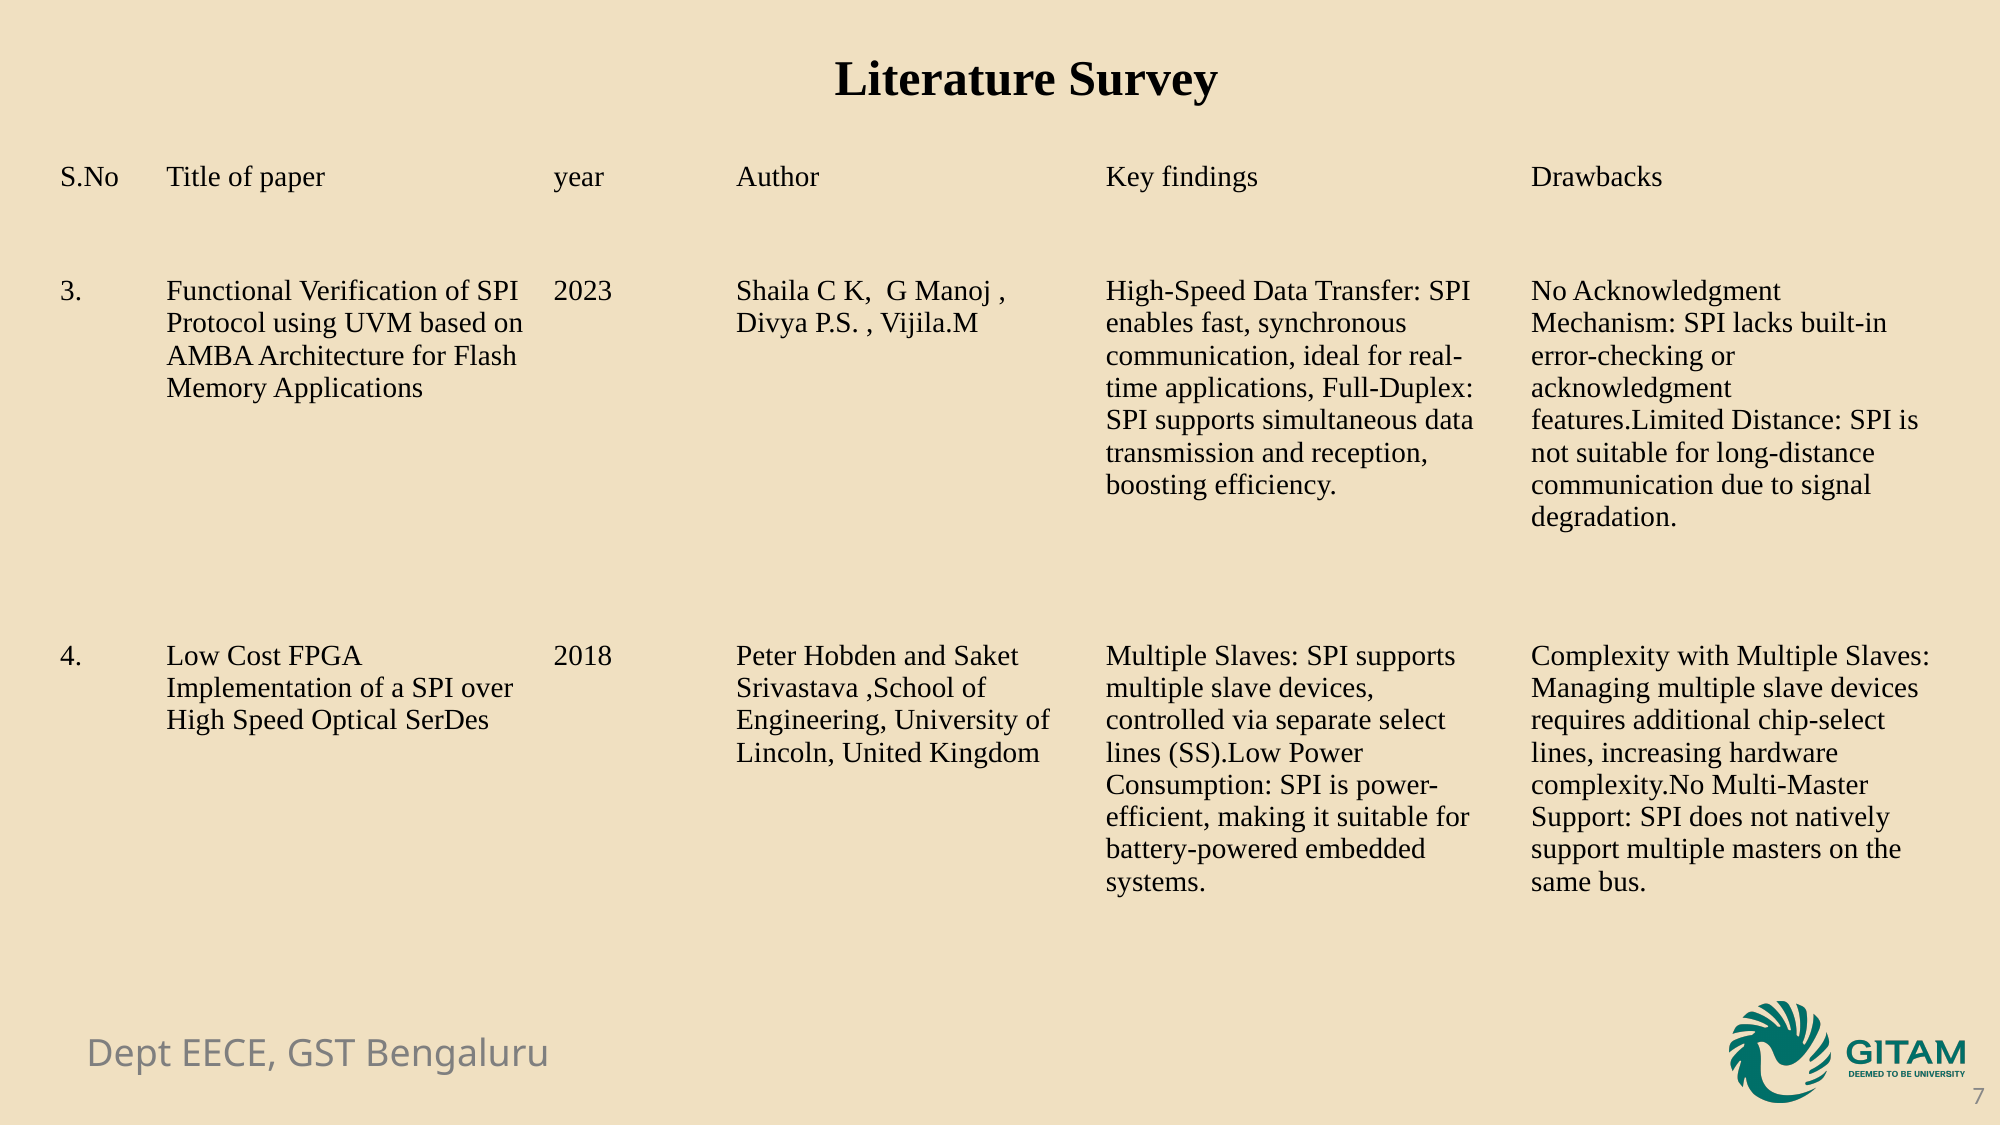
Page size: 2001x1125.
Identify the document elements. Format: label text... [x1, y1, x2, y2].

table_cell Low Cost FPGA Implementation of a SPI over High Speed Optical SerDes [151, 632, 539, 1039]
table_cell Functional Verification of SPI Protocol using UVM based on AMBA Architecture for Flash Memory Applications [151, 267, 539, 632]
table_cell High-Speed Data Transfer: SPI enables fast, synchronous communication, ideal for real-time applications, Full-Duplex: SPI supports simultaneous data transmission and reception, boosting efficiency. [1091, 267, 1516, 632]
text_box Literature Survey [163, 38, 1889, 119]
table_cell 4. [45, 632, 151, 1039]
table_cell 2023 [539, 267, 721, 632]
slide_number 7 [1550, 1065, 2000, 1125]
table_cell 2018 [539, 632, 721, 1039]
table_cell No Acknowledgment Mechanism: SPI lacks built-in error-checking or acknowledgment features.Limited Distance: SPI is not suitable for long-distance communication due to signal degradation. [1516, 267, 1947, 632]
table_header Key findings [1091, 153, 1516, 267]
table_cell Shaila C K, G Manoj , Divya P.S. , Vijila.M [721, 267, 1091, 632]
table_cell 3. [45, 267, 151, 632]
table_header Title of paper [151, 153, 539, 267]
table_header Author [721, 153, 1091, 267]
table_cell Multiple Slaves: SPI supports multiple slave devices, controlled via separate select lines (SS).Low Power Consumption: SPI is power-efficient, making it suitable for battery-powered embedded systems. [1091, 632, 1516, 1039]
table_cell Complexity with Multiple Slaves: Managing multiple slave devices requires additional chip-select lines, increasing hardware complexity.No Multi-Master Support: SPI does not natively support multiple masters on the same bus. [1516, 632, 1947, 1039]
table_header year [539, 153, 721, 267]
table_header Drawbacks [1516, 153, 1947, 267]
picture [1729, 1001, 1965, 1065]
table_cell Peter Hobden and Saket Srivastava ,School of Engineering, University of Lincoln, United Kingdom [721, 632, 1091, 1039]
table_header S.No [45, 153, 151, 267]
